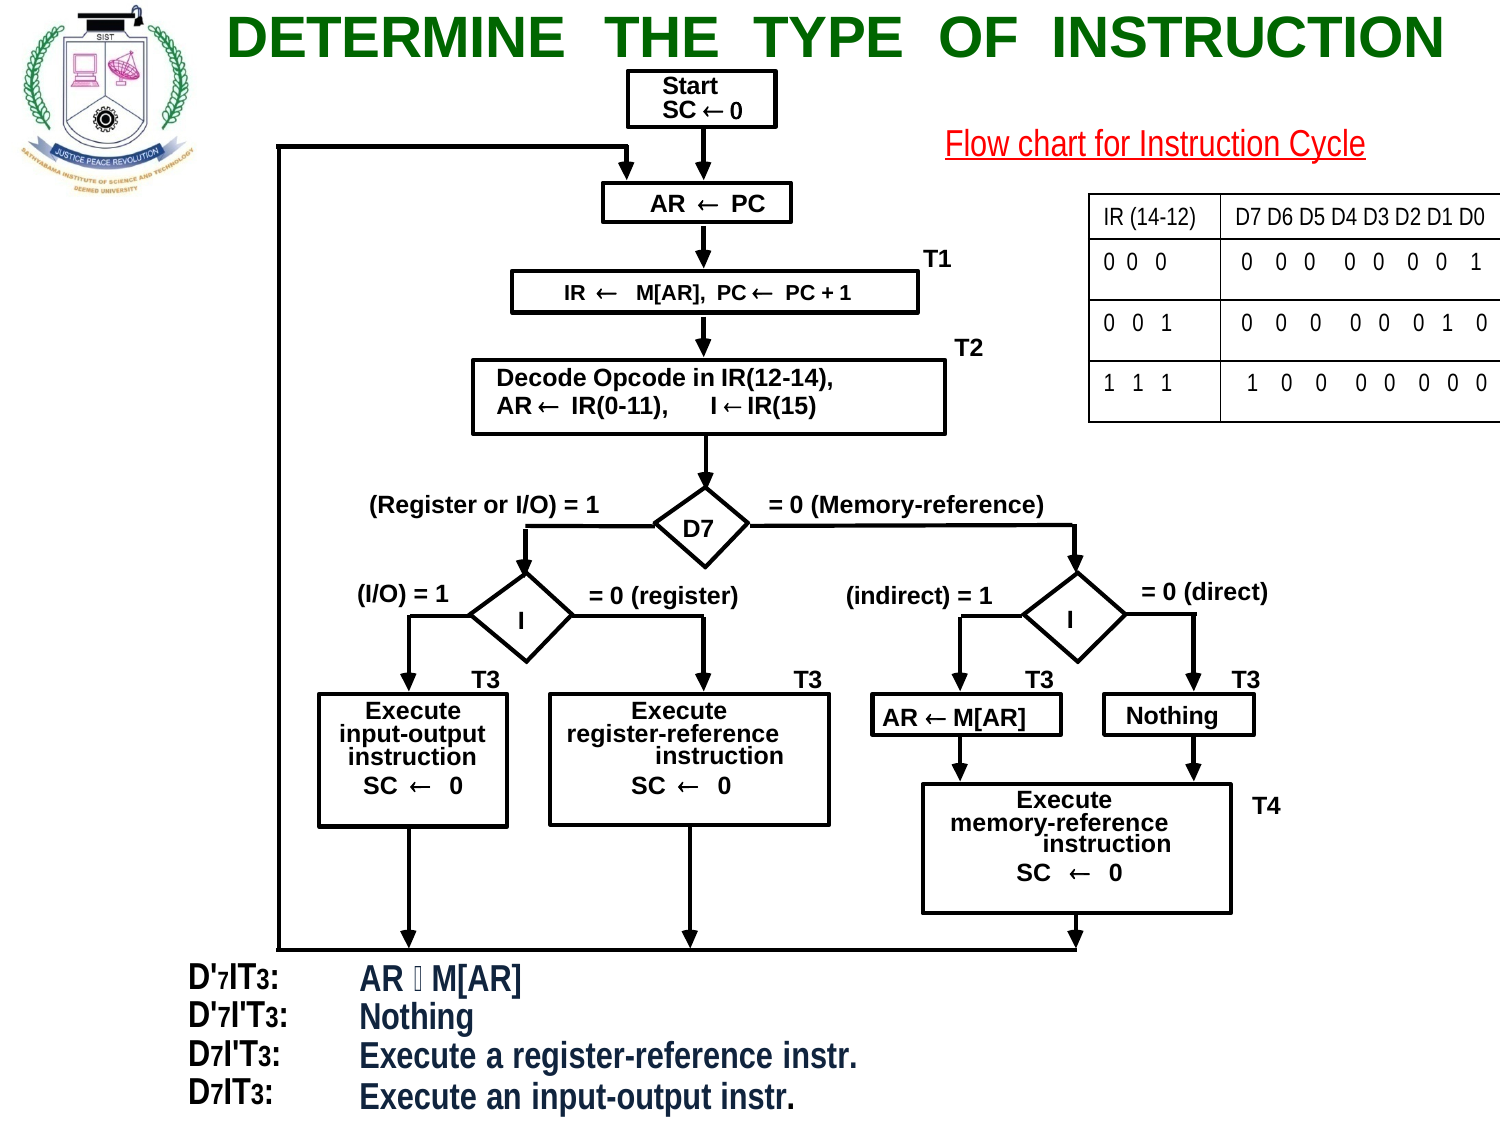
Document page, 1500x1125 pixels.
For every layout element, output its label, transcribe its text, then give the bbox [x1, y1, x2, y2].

text_box AR  M[AR] Nothing Execute a register-reference instr. Execute an input-output instr. [357, 959, 966, 1118]
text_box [275, 69, 1288, 951]
picture [0, 0, 220, 213]
text_box DETERMINE THE TYPE OF INSTRUCTION [224, 0, 1450, 69]
table_header D7 D6 D5 D4 D3 D2 D1 D0 [1292, 195, 1500, 238]
table_cell 1 0 0 0 0 0 0 0 [1292, 362, 1500, 421]
table_cell 0 0 0 0 0 0 1 0 [1292, 301, 1500, 360]
text_box D'7IT3: D'7I'T3: D7I'T3: D7IT3: [186, 959, 314, 1113]
text_box Flow chart for Instruction Cycle [1292, 111, 1500, 172]
table_cell 0 0 0 0 0 0 0 1 [1292, 240, 1500, 299]
